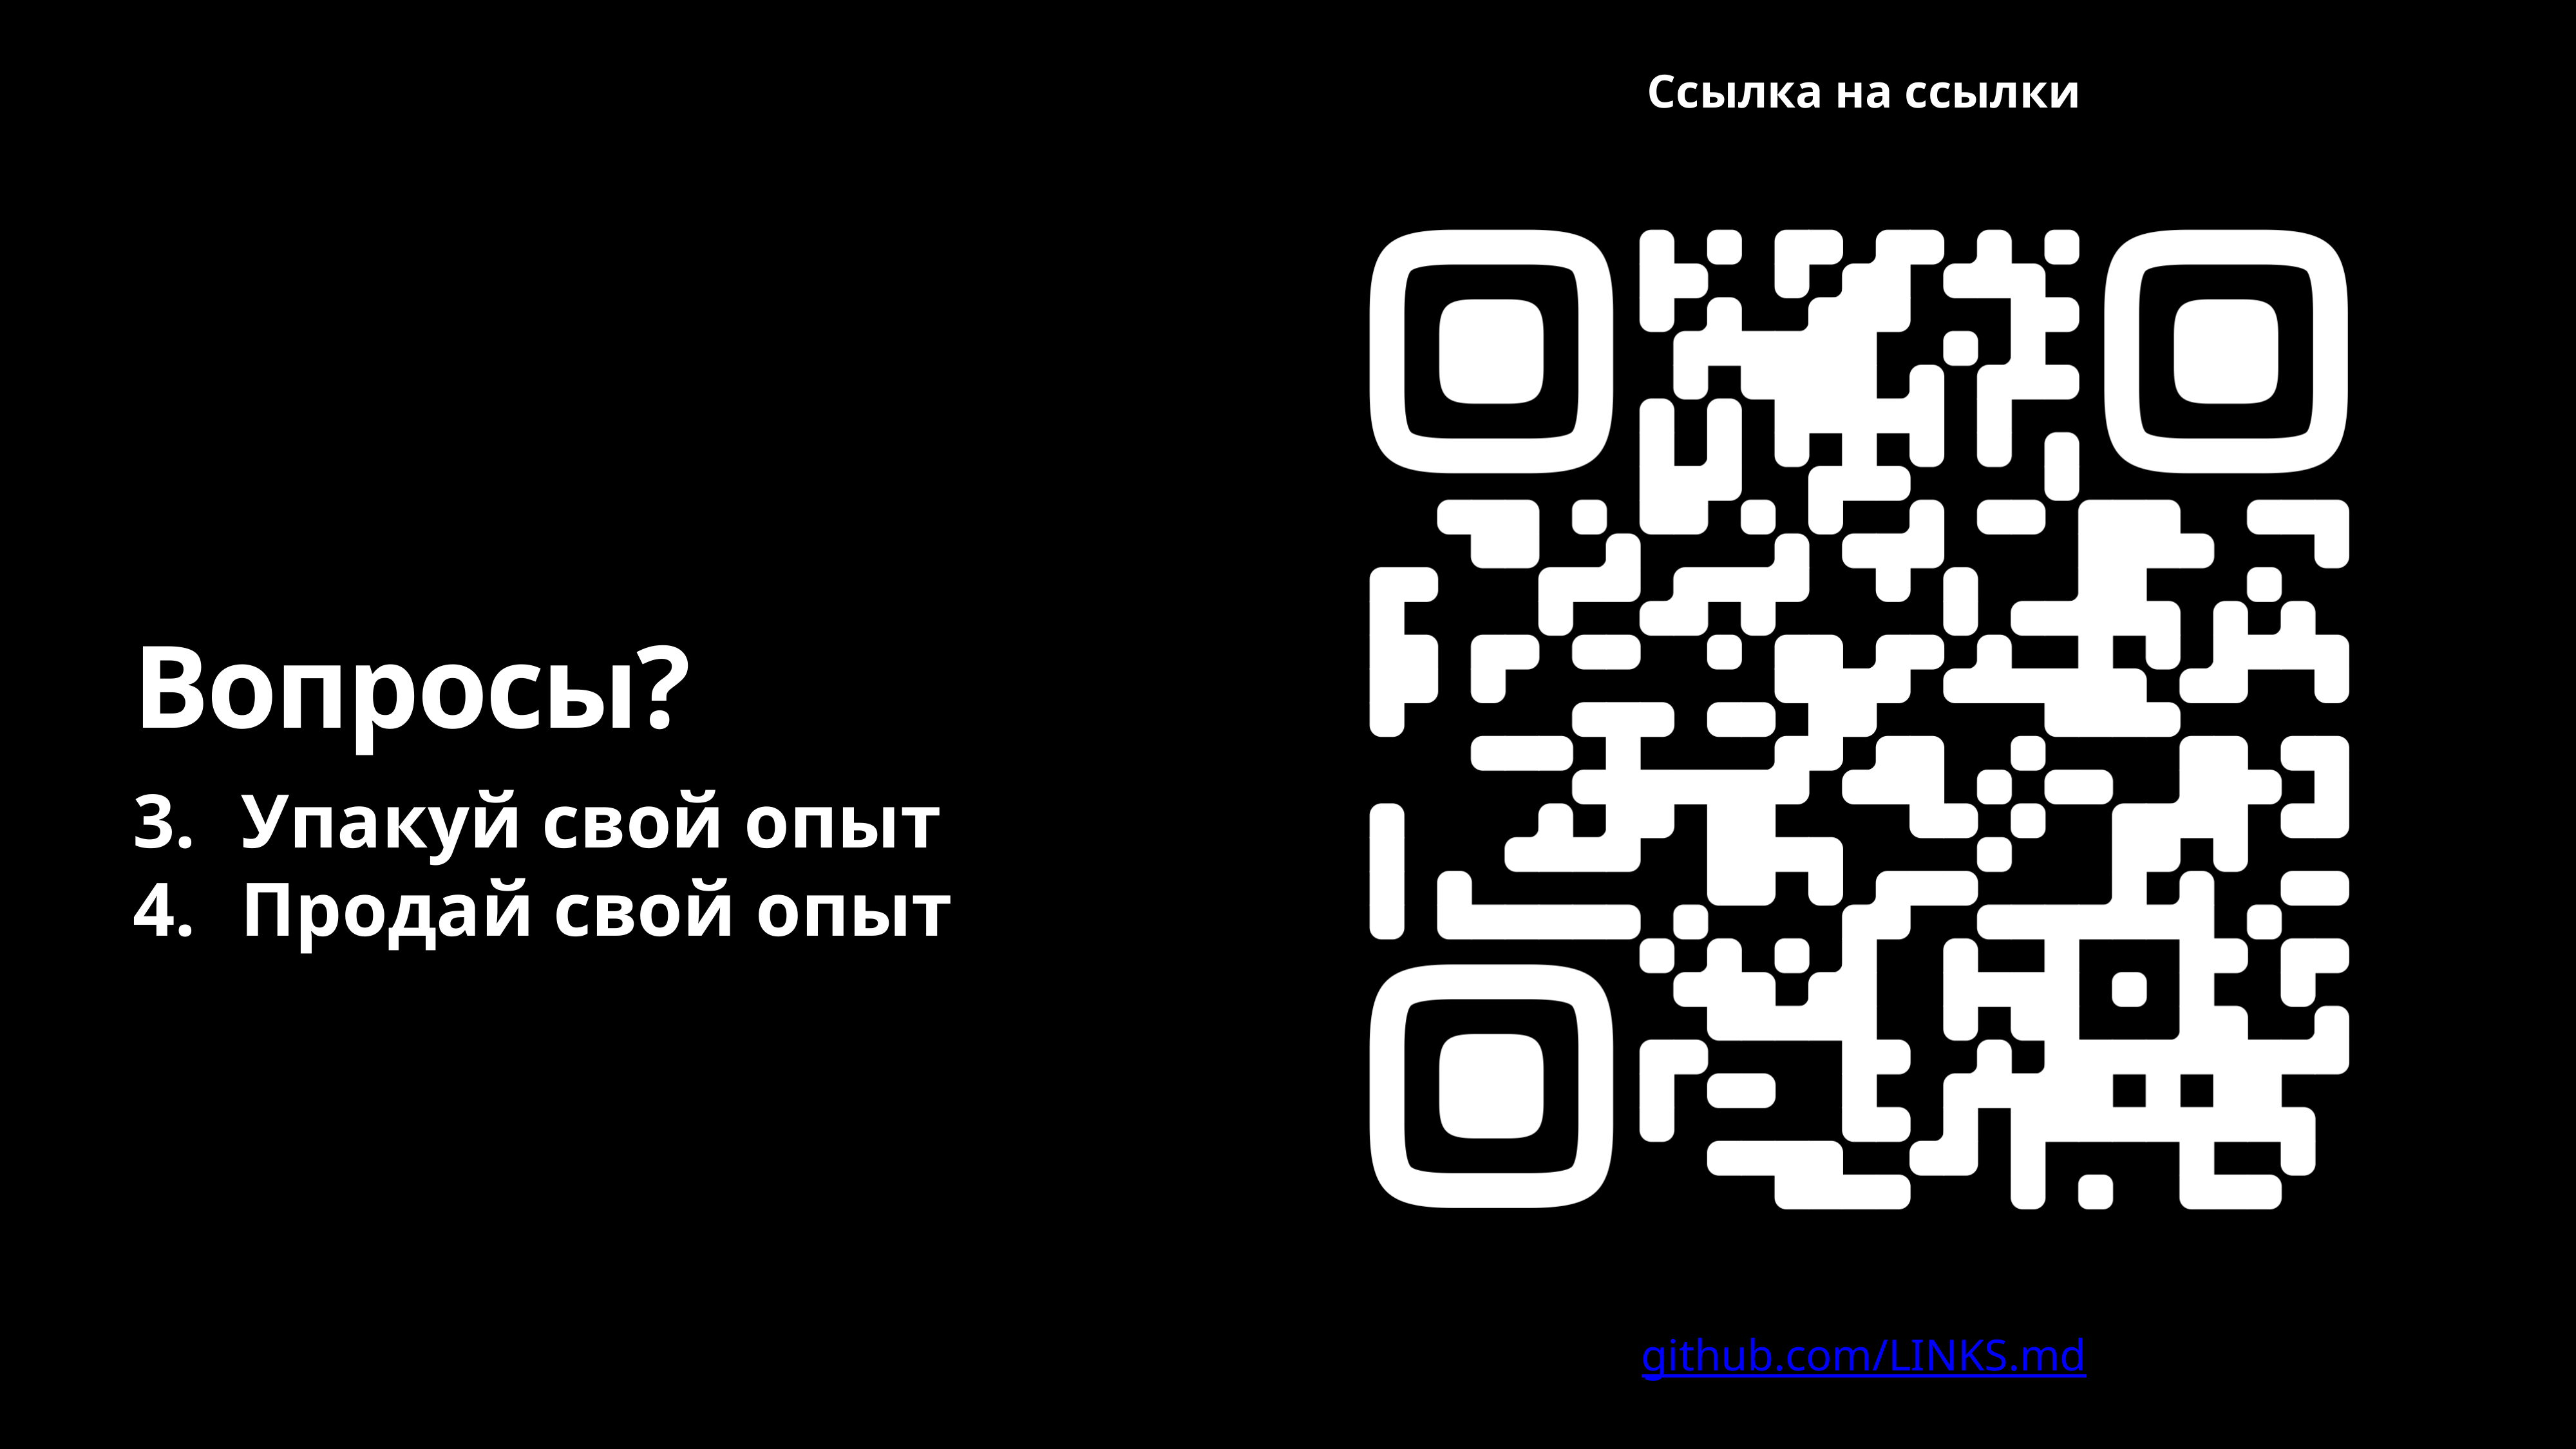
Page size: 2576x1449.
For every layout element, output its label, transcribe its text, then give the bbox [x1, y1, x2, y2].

title Вопросы? [127, 133, 1161, 756]
list Упакуй свой опыт Продай свой опыт [127, 768, 1161, 1338]
text_box github.com/LINKS.md [1286, 1327, 2442, 1388]
picture [1286, 133, 2442, 1316]
text_box Ссылка на ссылки [1286, 57, 2442, 122]
